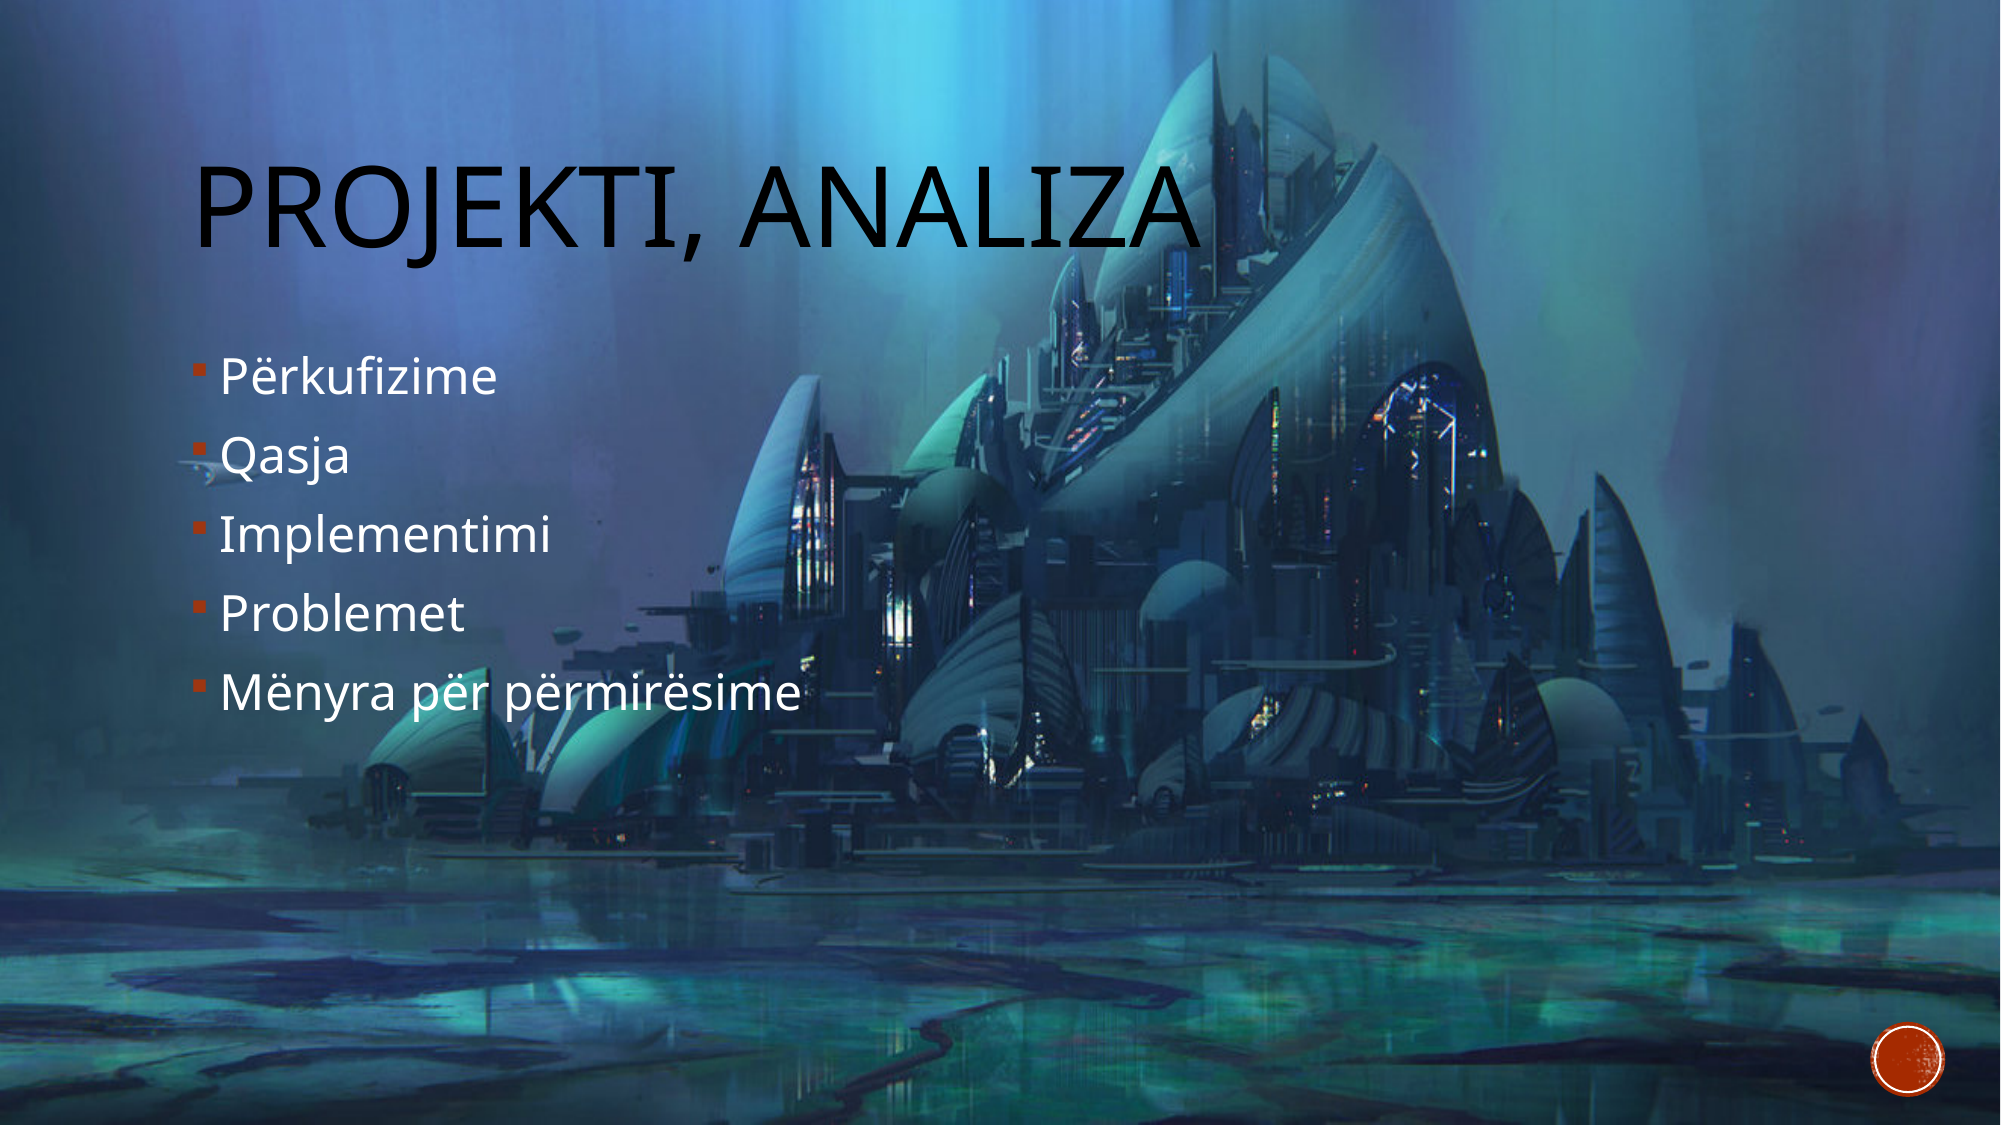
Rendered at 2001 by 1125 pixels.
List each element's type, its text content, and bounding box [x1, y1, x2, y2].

list Përkufizime Qasja Implementimi Problemet Mënyra për përmirësime [174, 343, 1105, 881]
title Projekti, analiza [175, 79, 1826, 344]
picture [0, 0, 2001, 1125]
